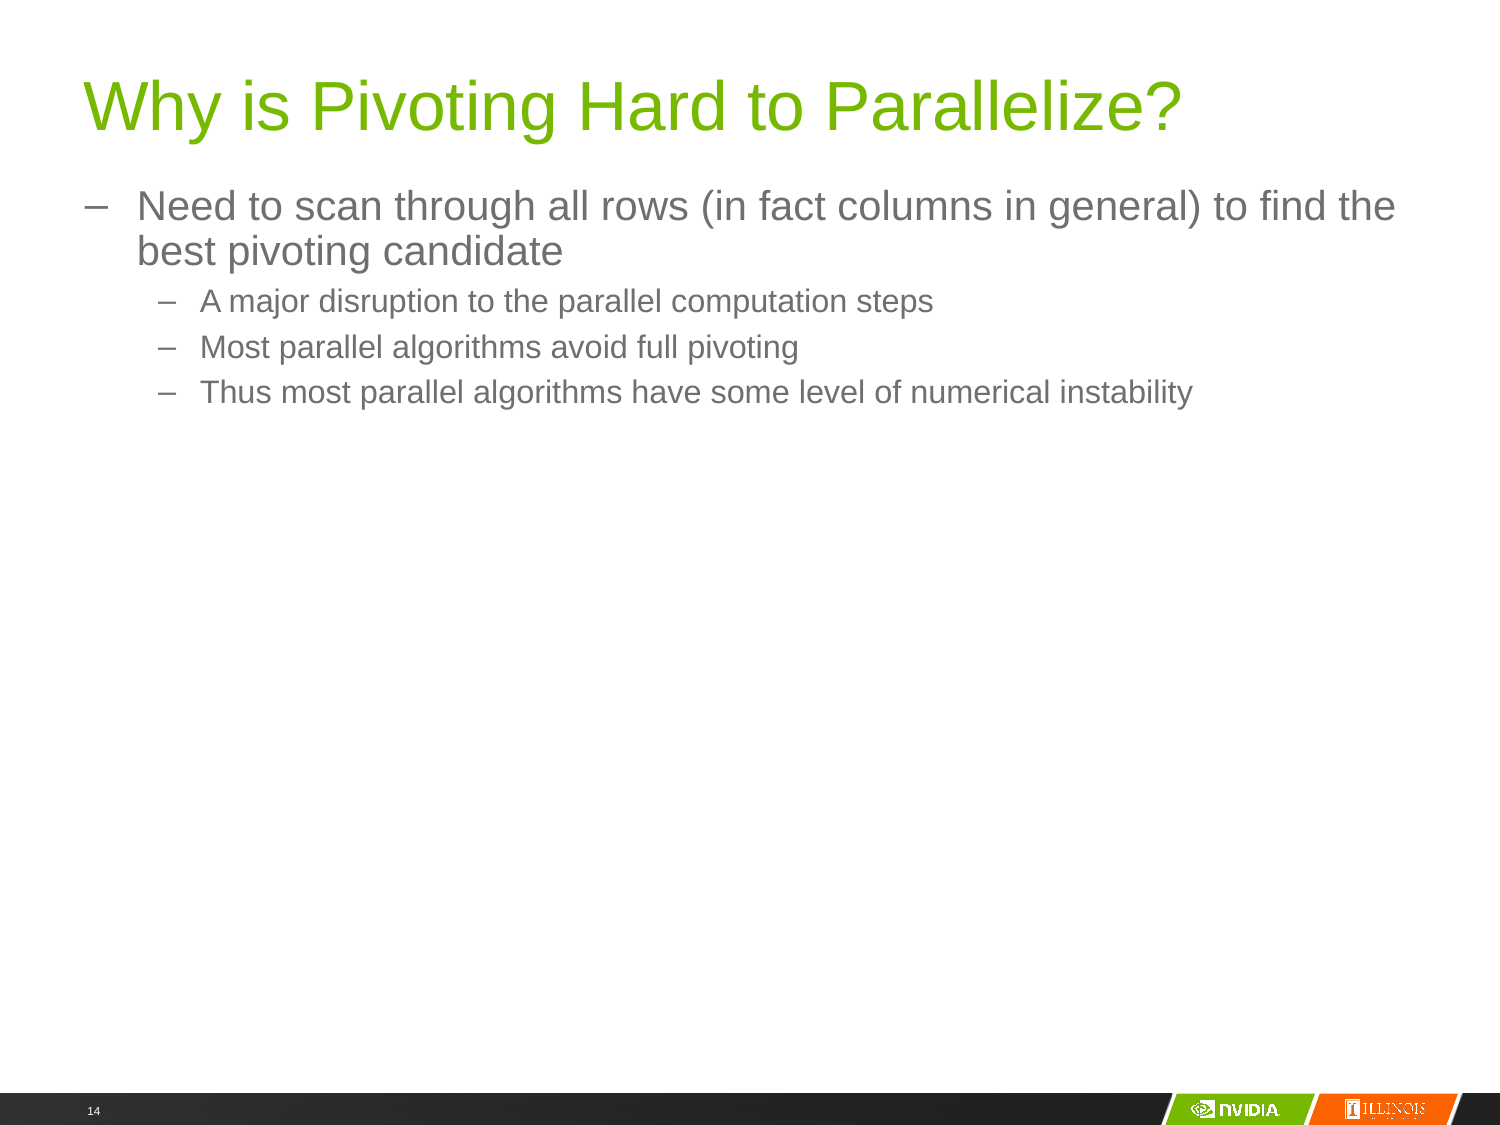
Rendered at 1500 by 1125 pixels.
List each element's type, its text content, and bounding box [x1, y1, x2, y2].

picture [0, 1093, 1173, 1125]
picture [1345, 1099, 1360, 1119]
picture [1363, 1103, 1425, 1119]
list Need to scan through all rows (in fact columns in general) to find the best pivoting candidate A major disruption to the parallel computation steps Most parallel algorithms avoid full pivoting Thus most parallel algorithms have some level of numerical instability [69, 176, 1431, 1058]
title Why is Pivoting Hard to Parallelize? [67, 63, 1433, 155]
picture [1448, 1093, 1500, 1125]
picture [1190, 1100, 1281, 1118]
